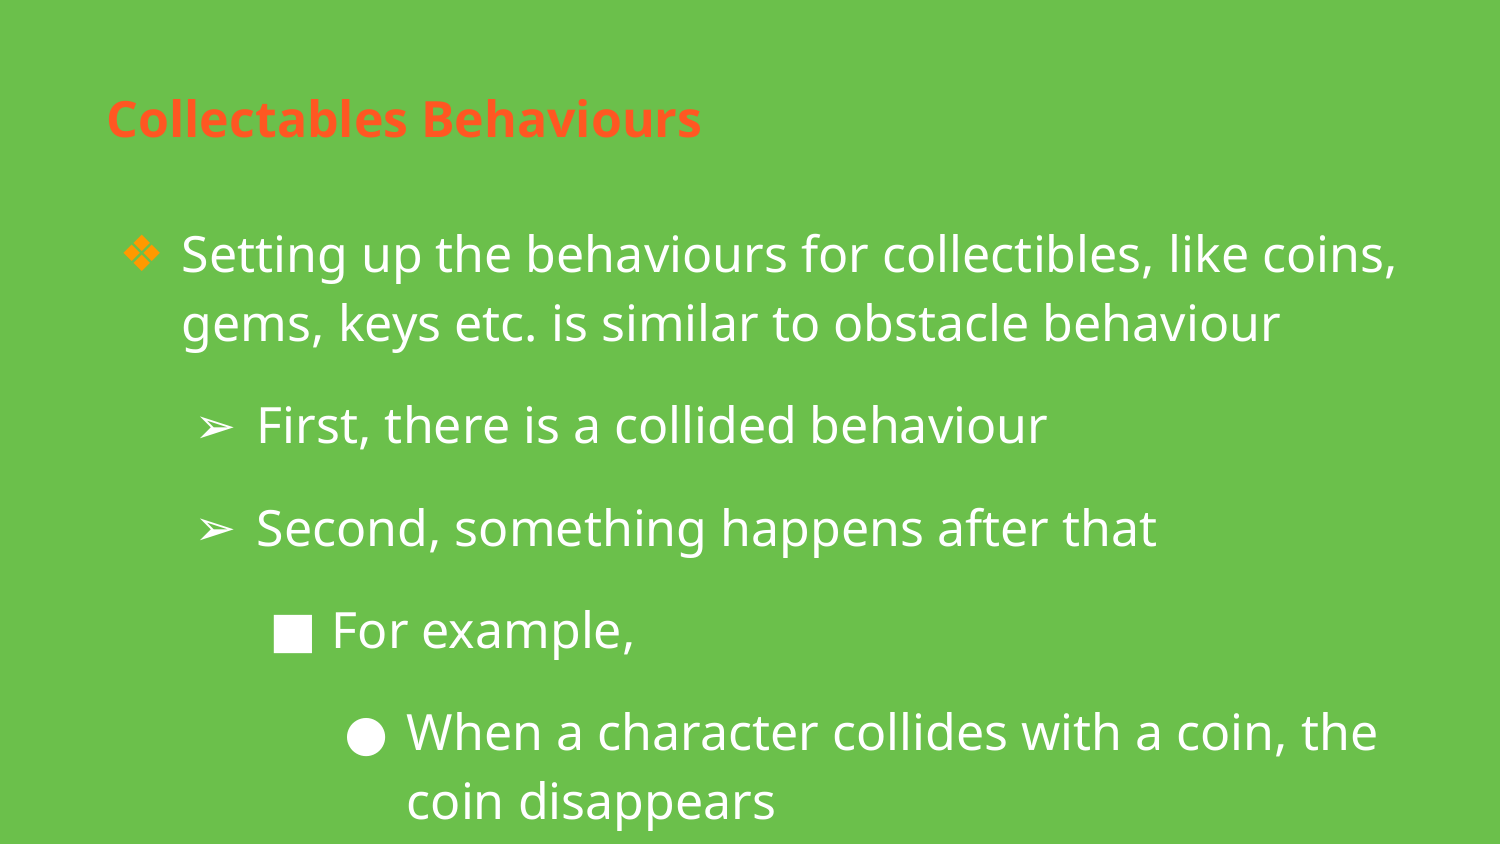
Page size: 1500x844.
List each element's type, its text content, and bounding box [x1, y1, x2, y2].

list Setting up the behaviours for collectibles, like coins, gems, keys etc. is similar to obstacle behaviour First, there is a collided behaviour Second, something happens after that For example, When a character collides with a coin, the coin disappears You can even add that to your character’s score [91, 198, 1490, 844]
title Collectables Behaviours [91, 72, 1490, 167]
